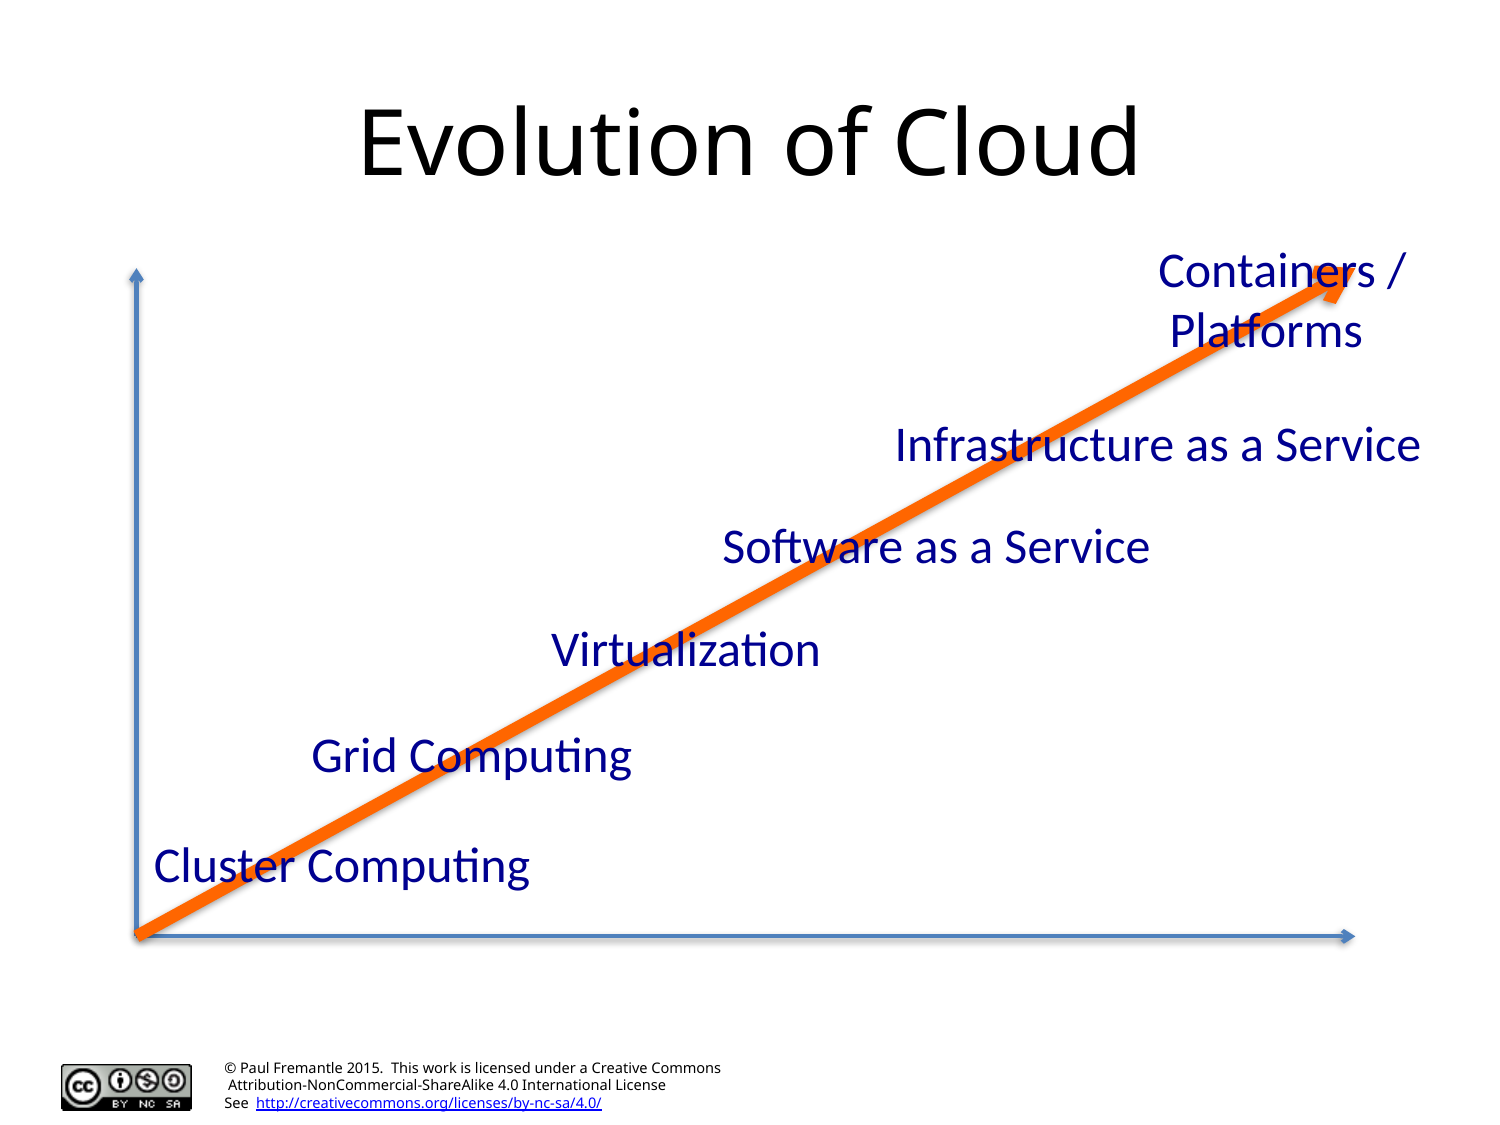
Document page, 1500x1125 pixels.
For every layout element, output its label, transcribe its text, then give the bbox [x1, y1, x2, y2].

text_box Infrastructure as a Service [1361, 403, 1437, 479]
picture [61, 1064, 192, 1111]
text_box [136, 267, 1356, 937]
text_box Containers / Platforms [1143, 229, 1422, 365]
title Evolution of Cloud [75, 45, 1425, 233]
